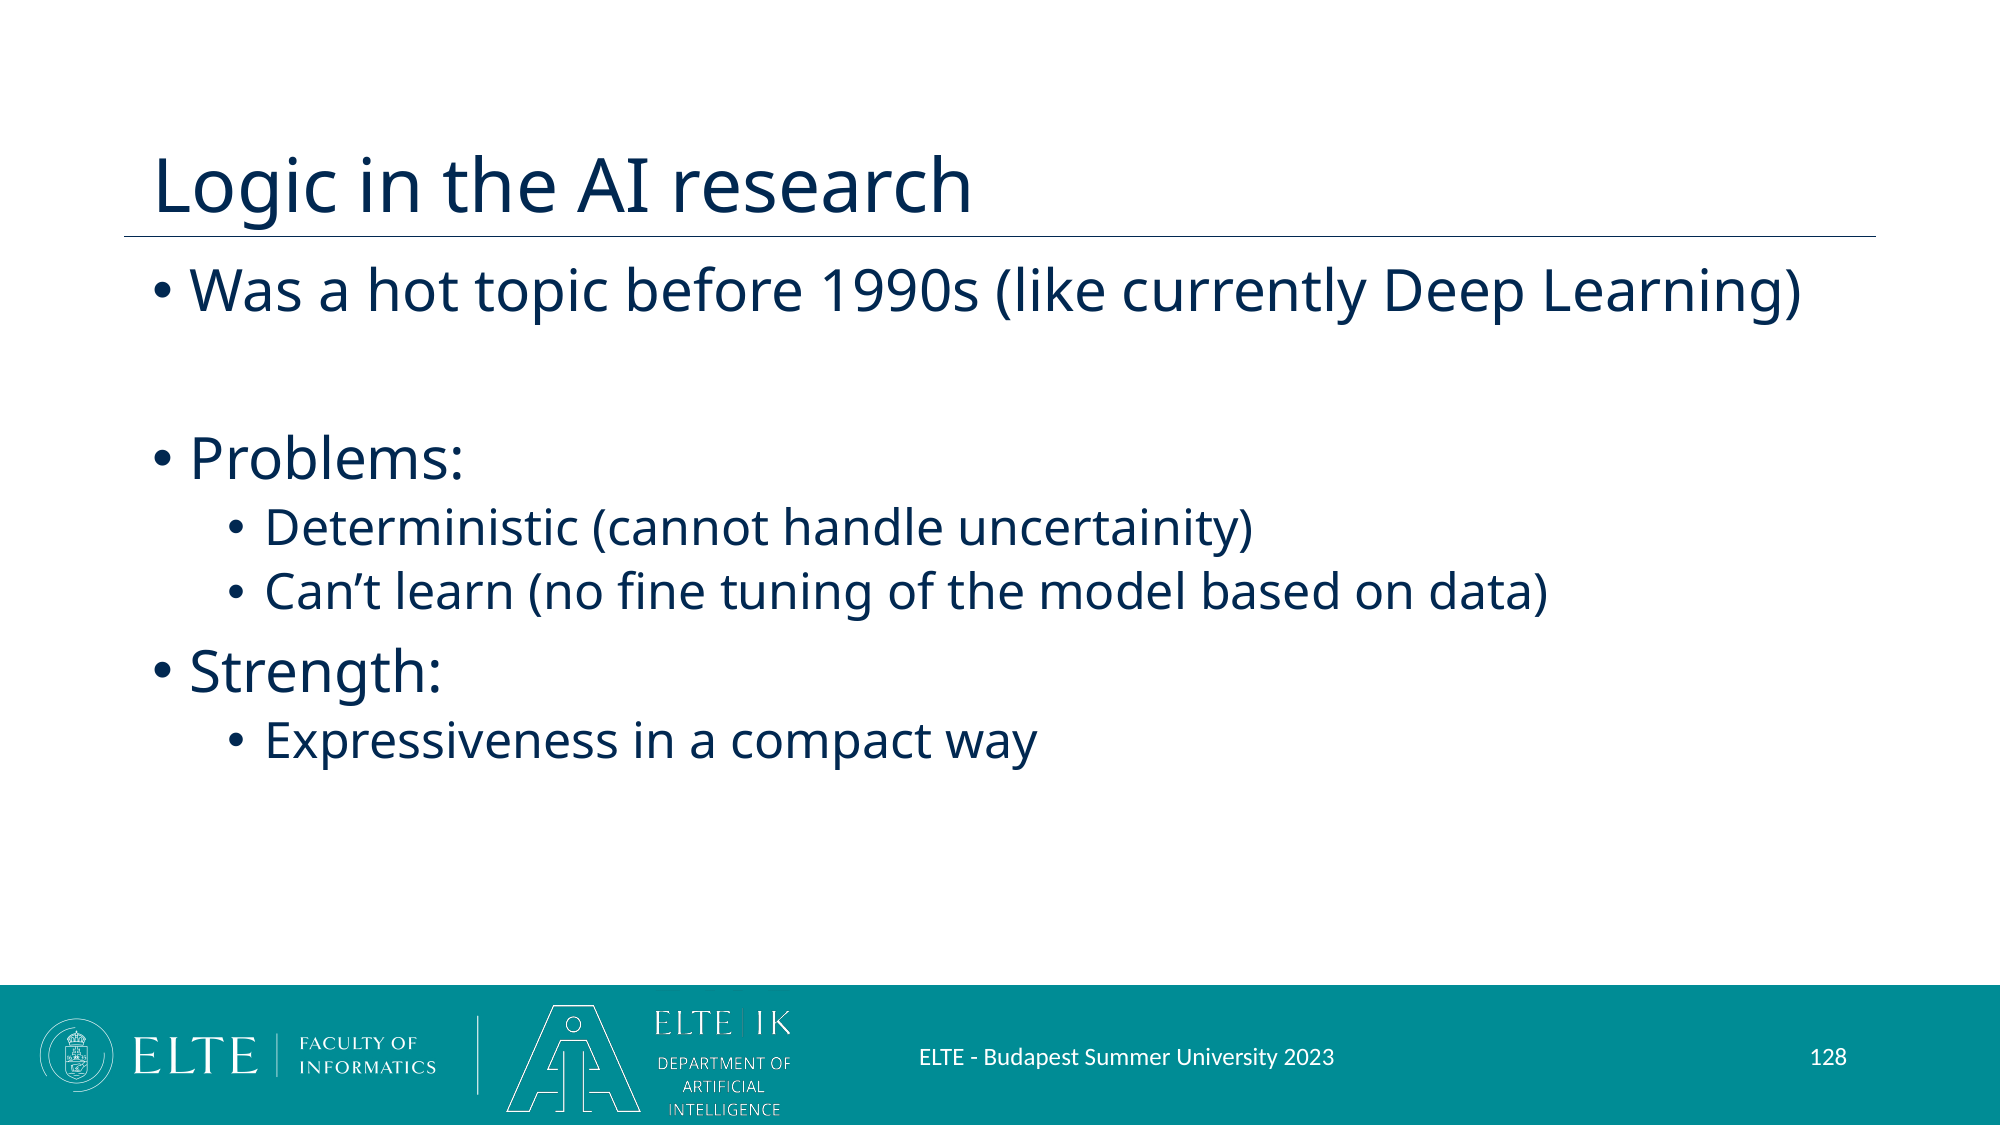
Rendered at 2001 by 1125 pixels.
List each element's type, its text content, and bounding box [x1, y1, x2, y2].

slide_number 128 [1563, 1026, 1863, 1085]
list Was a hot topic before 1990s (like currently Deep Learning) Problems: Deterministic (cannot handle uncertainity) Can’t learn (no fine tuning of the model based on data) Strength: Expressiveness in a compact way [137, 254, 1863, 968]
footer ELTE - Budapest Summer University 2023 [790, 1025, 1465, 1085]
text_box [504, 990, 790, 1120]
title Logic in the AI research [137, 59, 1863, 237]
picture [0, 985, 2000, 1125]
